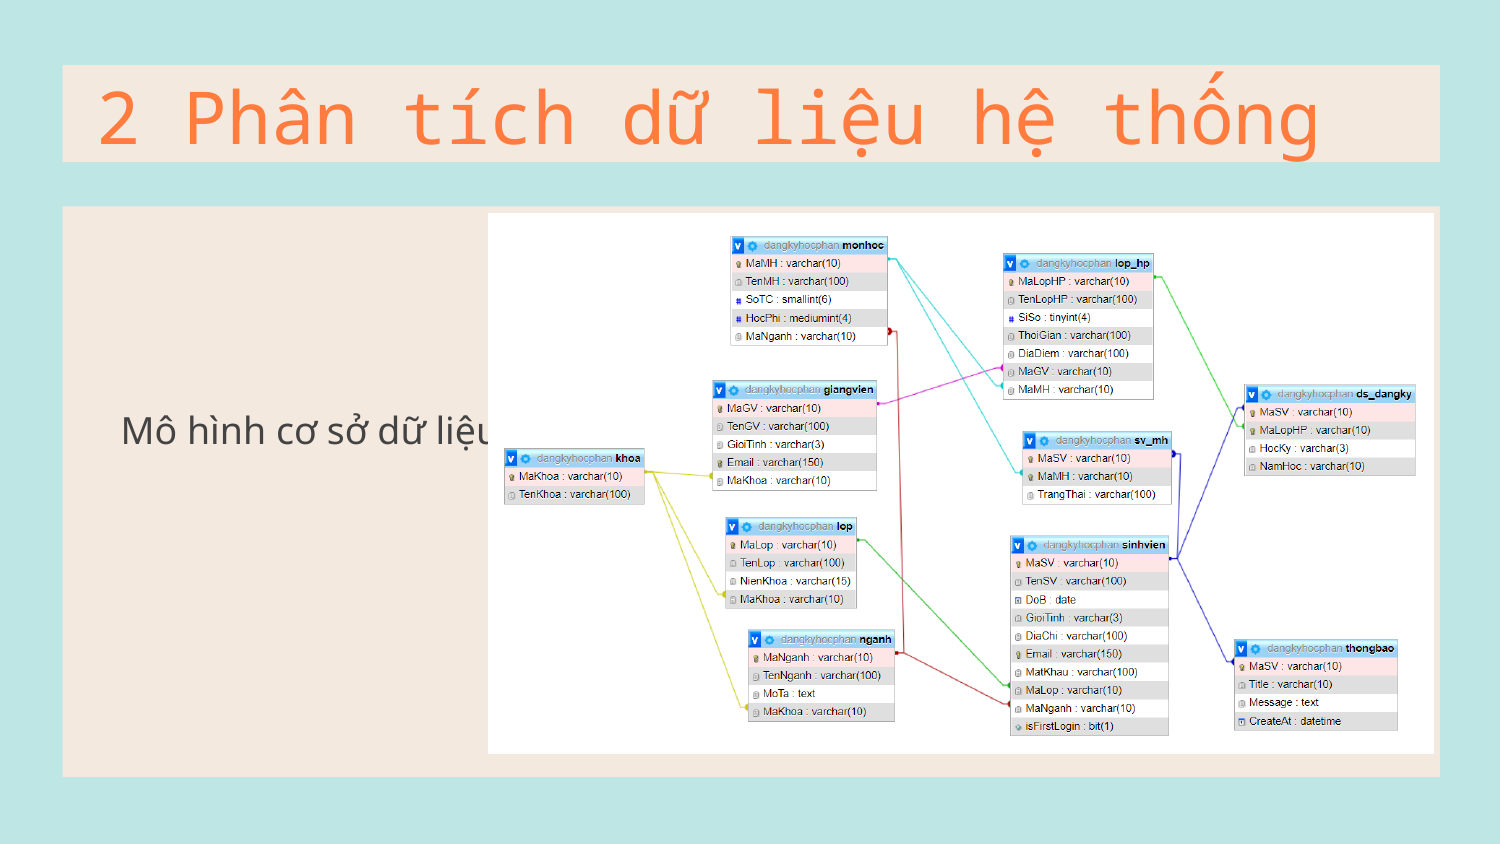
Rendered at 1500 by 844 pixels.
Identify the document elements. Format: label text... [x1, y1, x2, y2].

title 2 Phân tích dữ liệu hệ thống [81, 67, 1412, 165]
picture [488, 212, 1434, 754]
text_box Mô hình cơ sở dữ liệu ER [105, 391, 483, 452]
